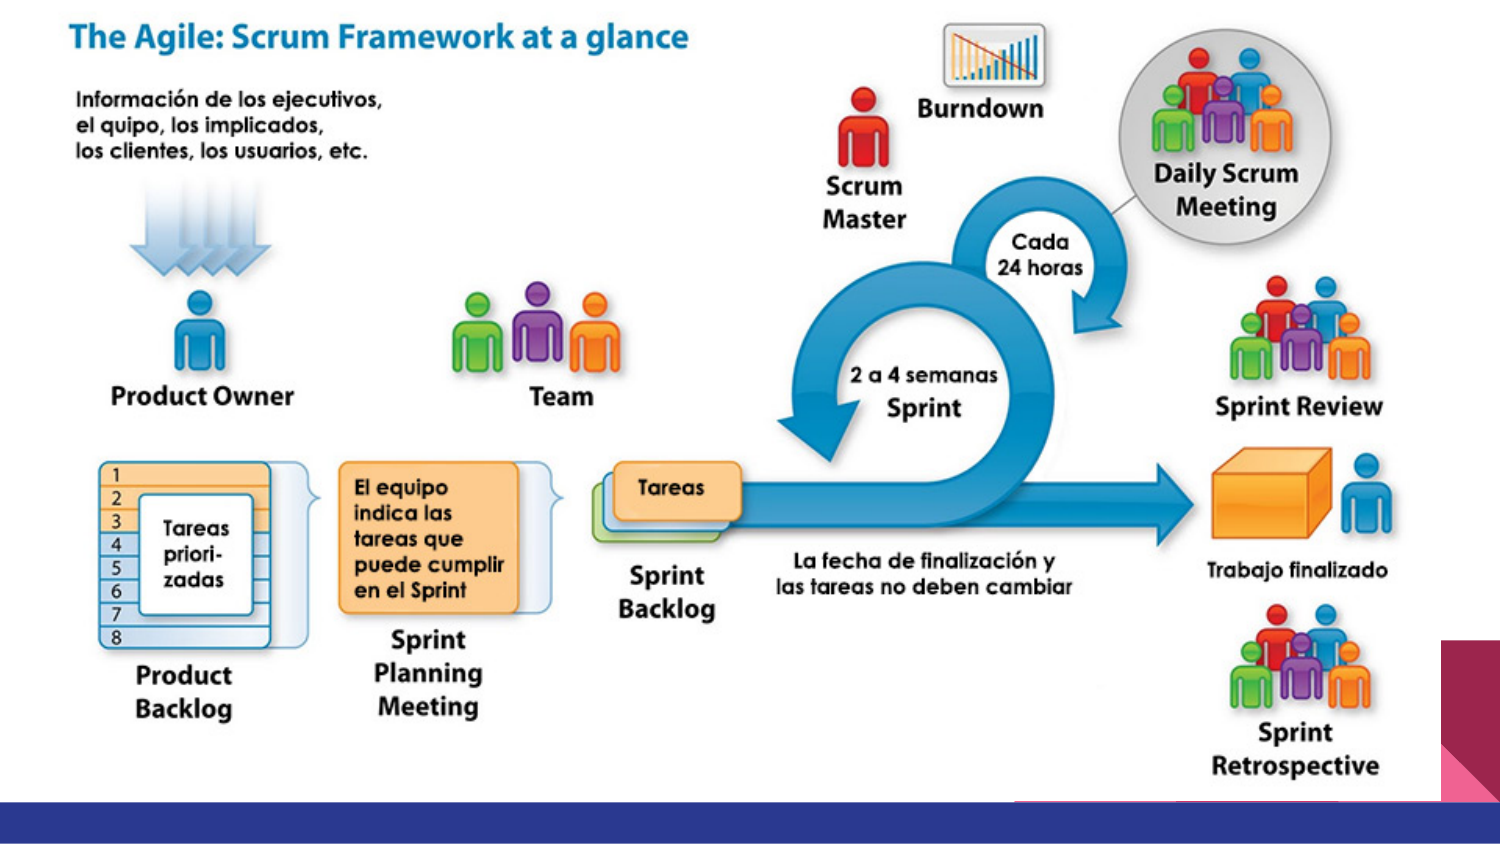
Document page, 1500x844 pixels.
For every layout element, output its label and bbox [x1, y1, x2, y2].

picture [34, 0, 1441, 801]
